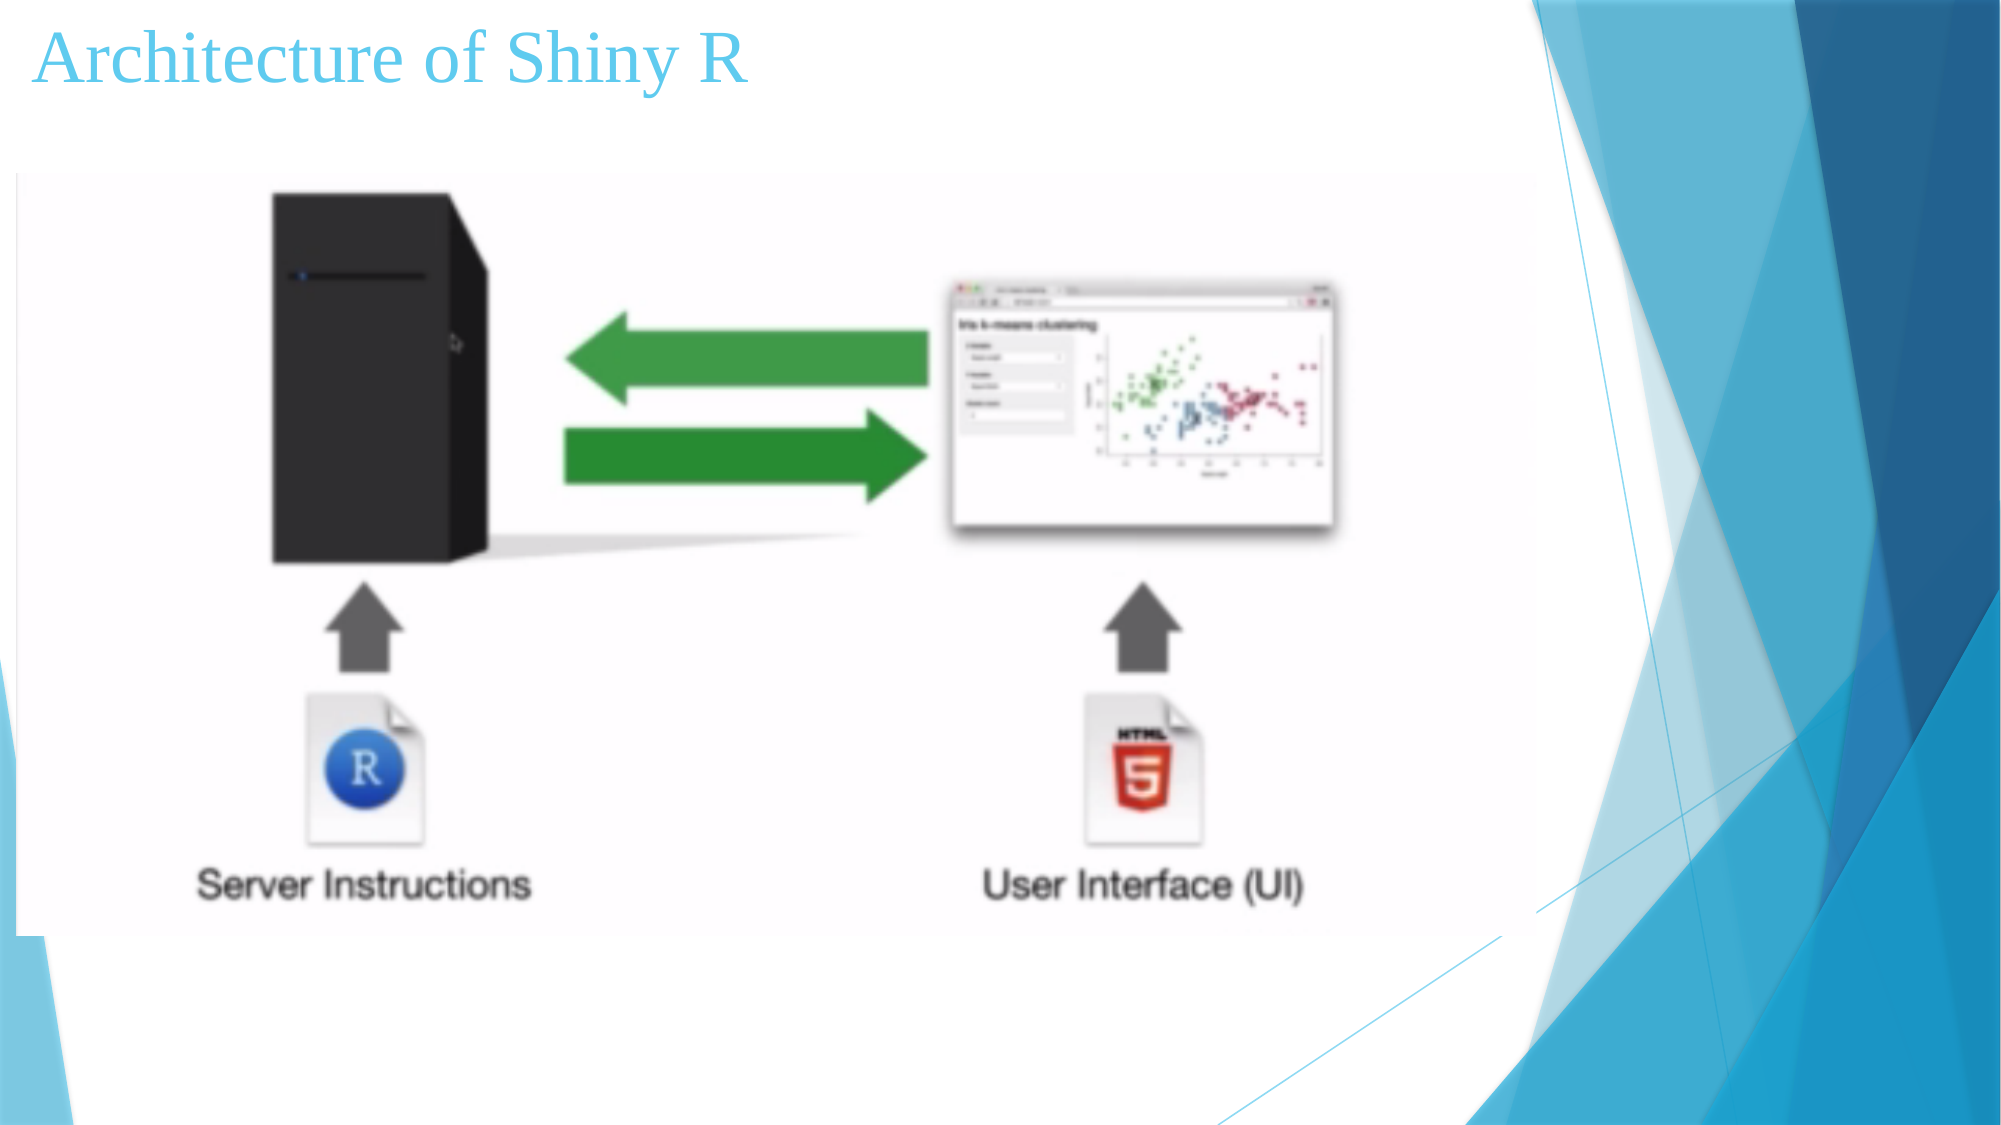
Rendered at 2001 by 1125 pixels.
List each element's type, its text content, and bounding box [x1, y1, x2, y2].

picture [15, 172, 1537, 937]
text_box Architecture of Shiny R [16, 0, 1427, 136]
